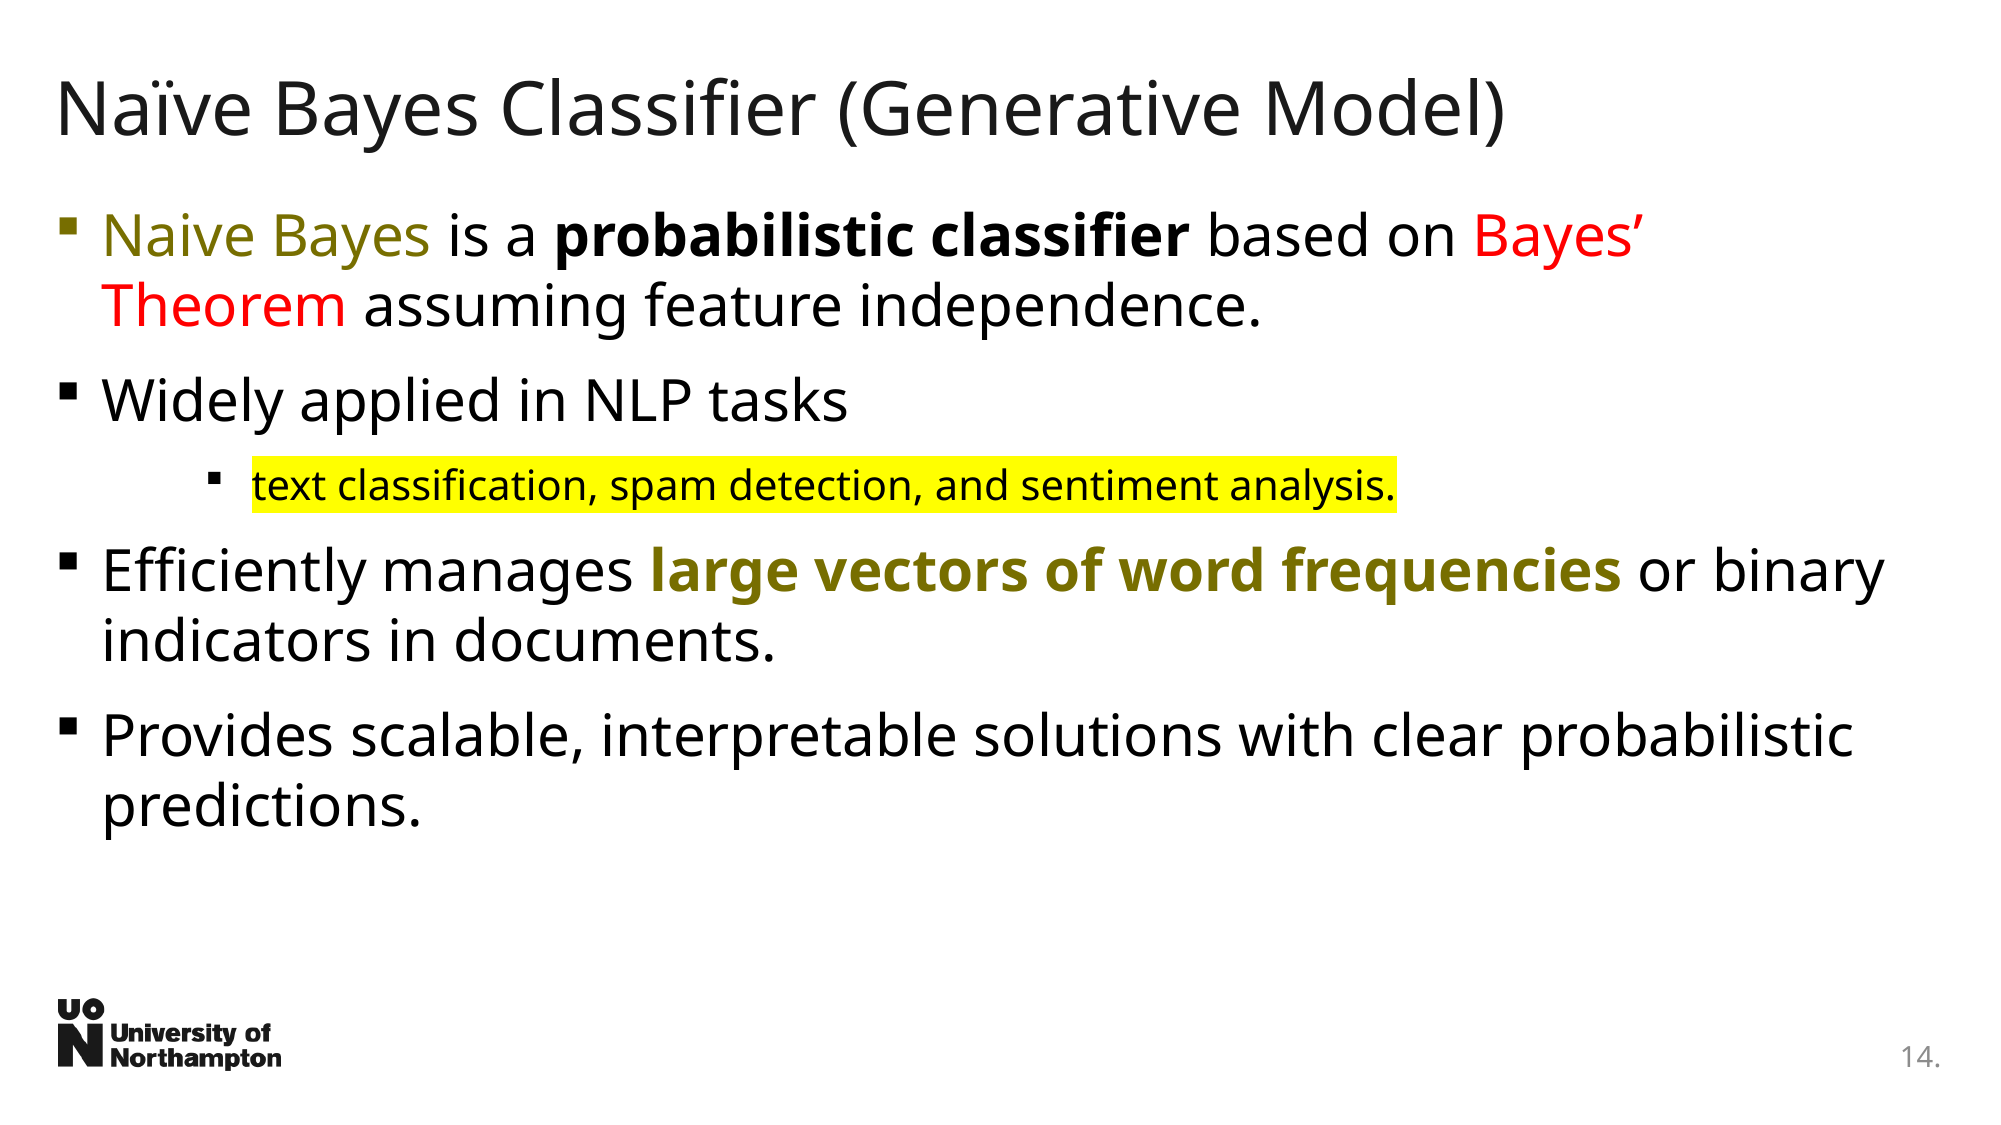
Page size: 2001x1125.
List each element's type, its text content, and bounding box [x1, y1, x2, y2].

picture [58, 998, 281, 1071]
text_box Naive Bayes is a probabilistic classifier based on Bayes’ Theorem assuming feature independence. Widely applied in NLP tasks text classification, spam detection, and sentiment analysis. Efficiently manages large vectors of word frequencies or binary indicators in documents. Provides scalable, interpretable solutions with clear probabilistic predictions. [39, 191, 1914, 934]
slide_number 14. [1743, 1027, 1957, 1087]
title Naïve Bayes Classifier (Generative Model) [39, 63, 1765, 162]
